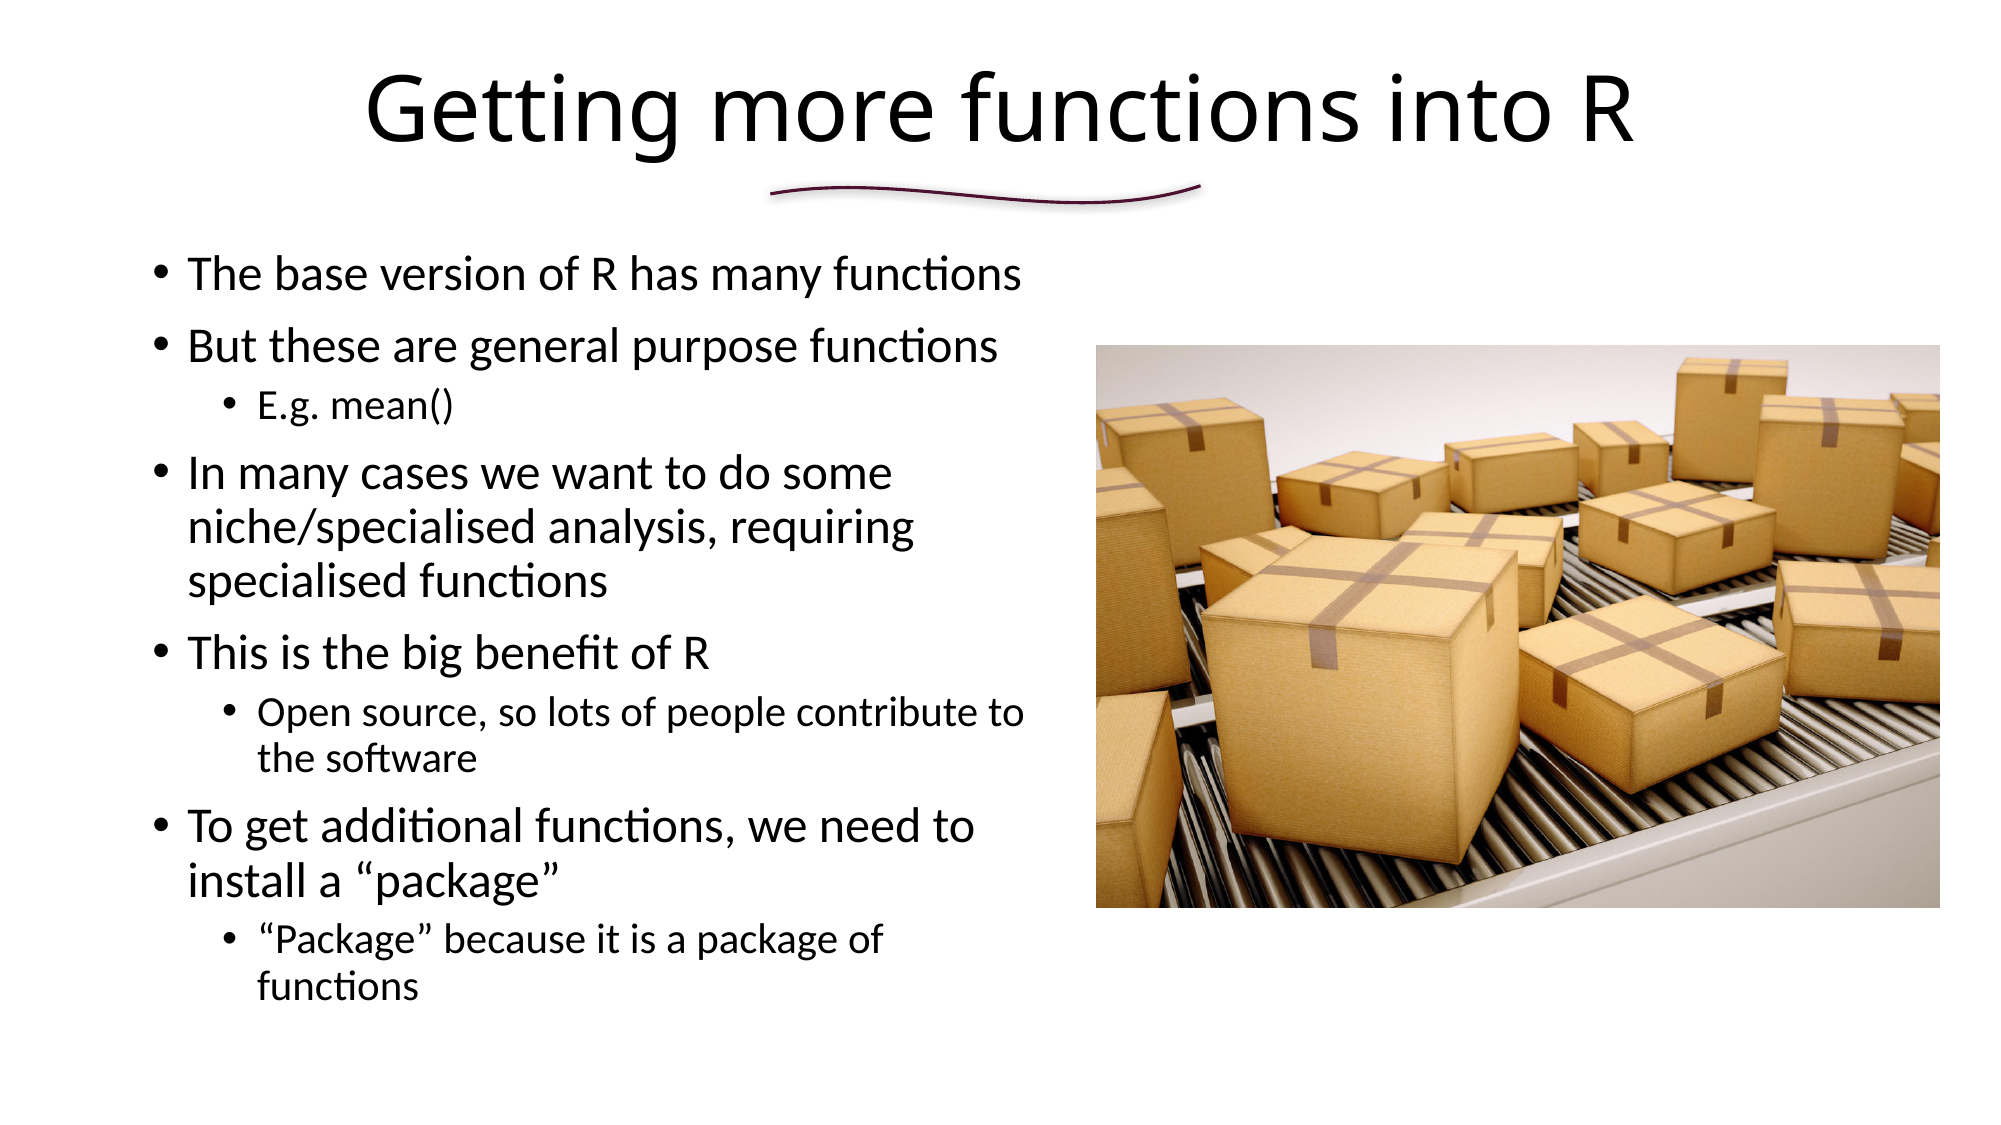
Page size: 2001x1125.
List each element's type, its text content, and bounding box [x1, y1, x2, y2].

title Getting more functions into R [0, 3, 2000, 221]
list The base version of R has many functions But these are general purpose functions E.g. mean() In many cases we want to do some niche/specialised analysis, requiring specialised functions This is the big benefit of R Open source, so lots of people contribute to the software To get additional functions, we need to install a “package” “Package” because it is a package of functions [137, 239, 1057, 1062]
picture [1096, 345, 1940, 908]
text_box [770, 185, 1201, 203]
